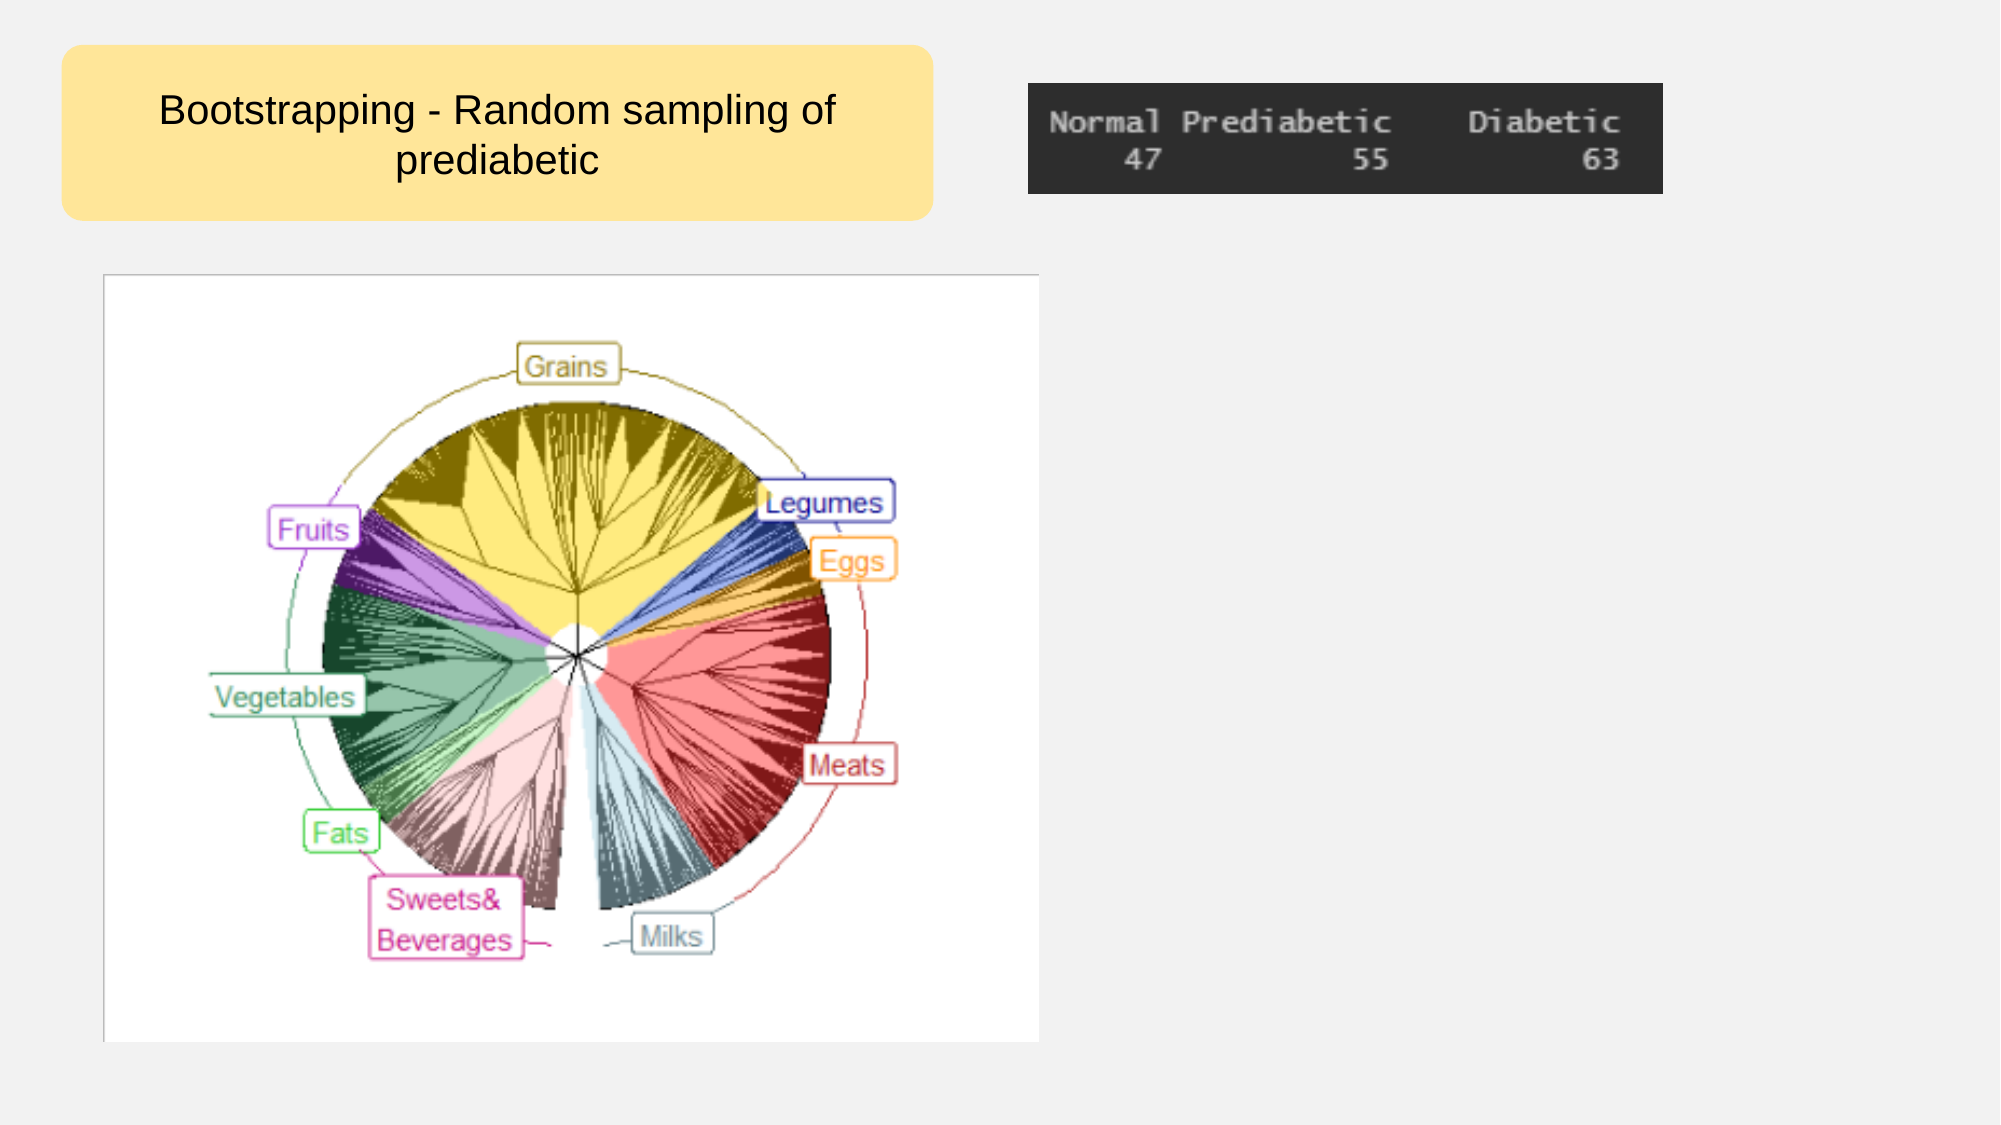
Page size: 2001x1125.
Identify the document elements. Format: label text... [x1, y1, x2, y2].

picture [1028, 83, 1663, 194]
picture [103, 274, 1039, 1042]
text_box Bootstrapping - Random sampling of prediabetic [60, 43, 935, 222]
